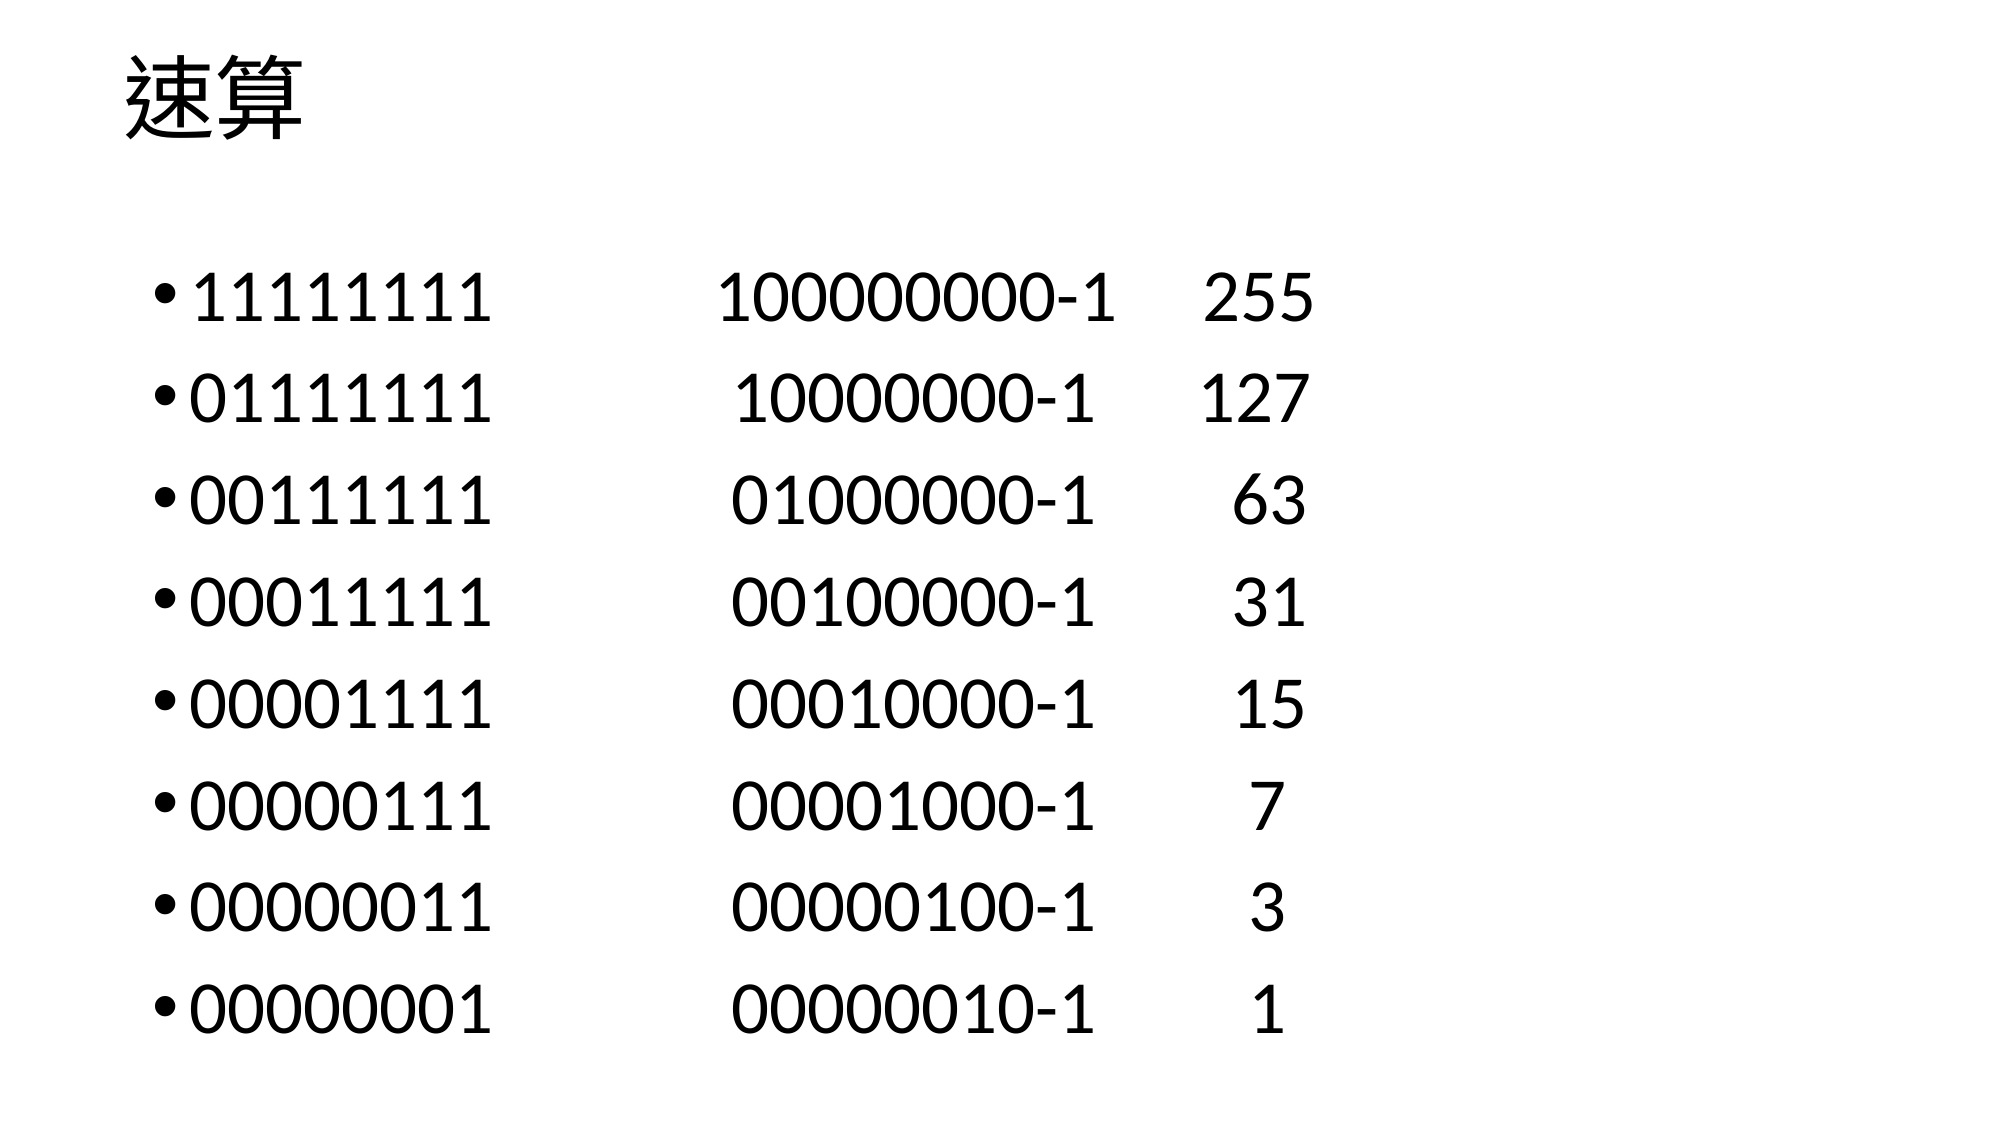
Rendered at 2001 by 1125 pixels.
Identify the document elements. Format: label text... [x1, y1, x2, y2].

list 11111111 100000000-1 255 01111111 10000000-1 127 00111111 01000000-1 63 00011111 00100000-1 31 00001111 00010000-1 15 00000111 00001000-1 7 00000011 00000100-1 3 00000001 00000010-1 1 [137, 248, 1863, 1075]
title 速算 [108, 35, 1834, 171]
